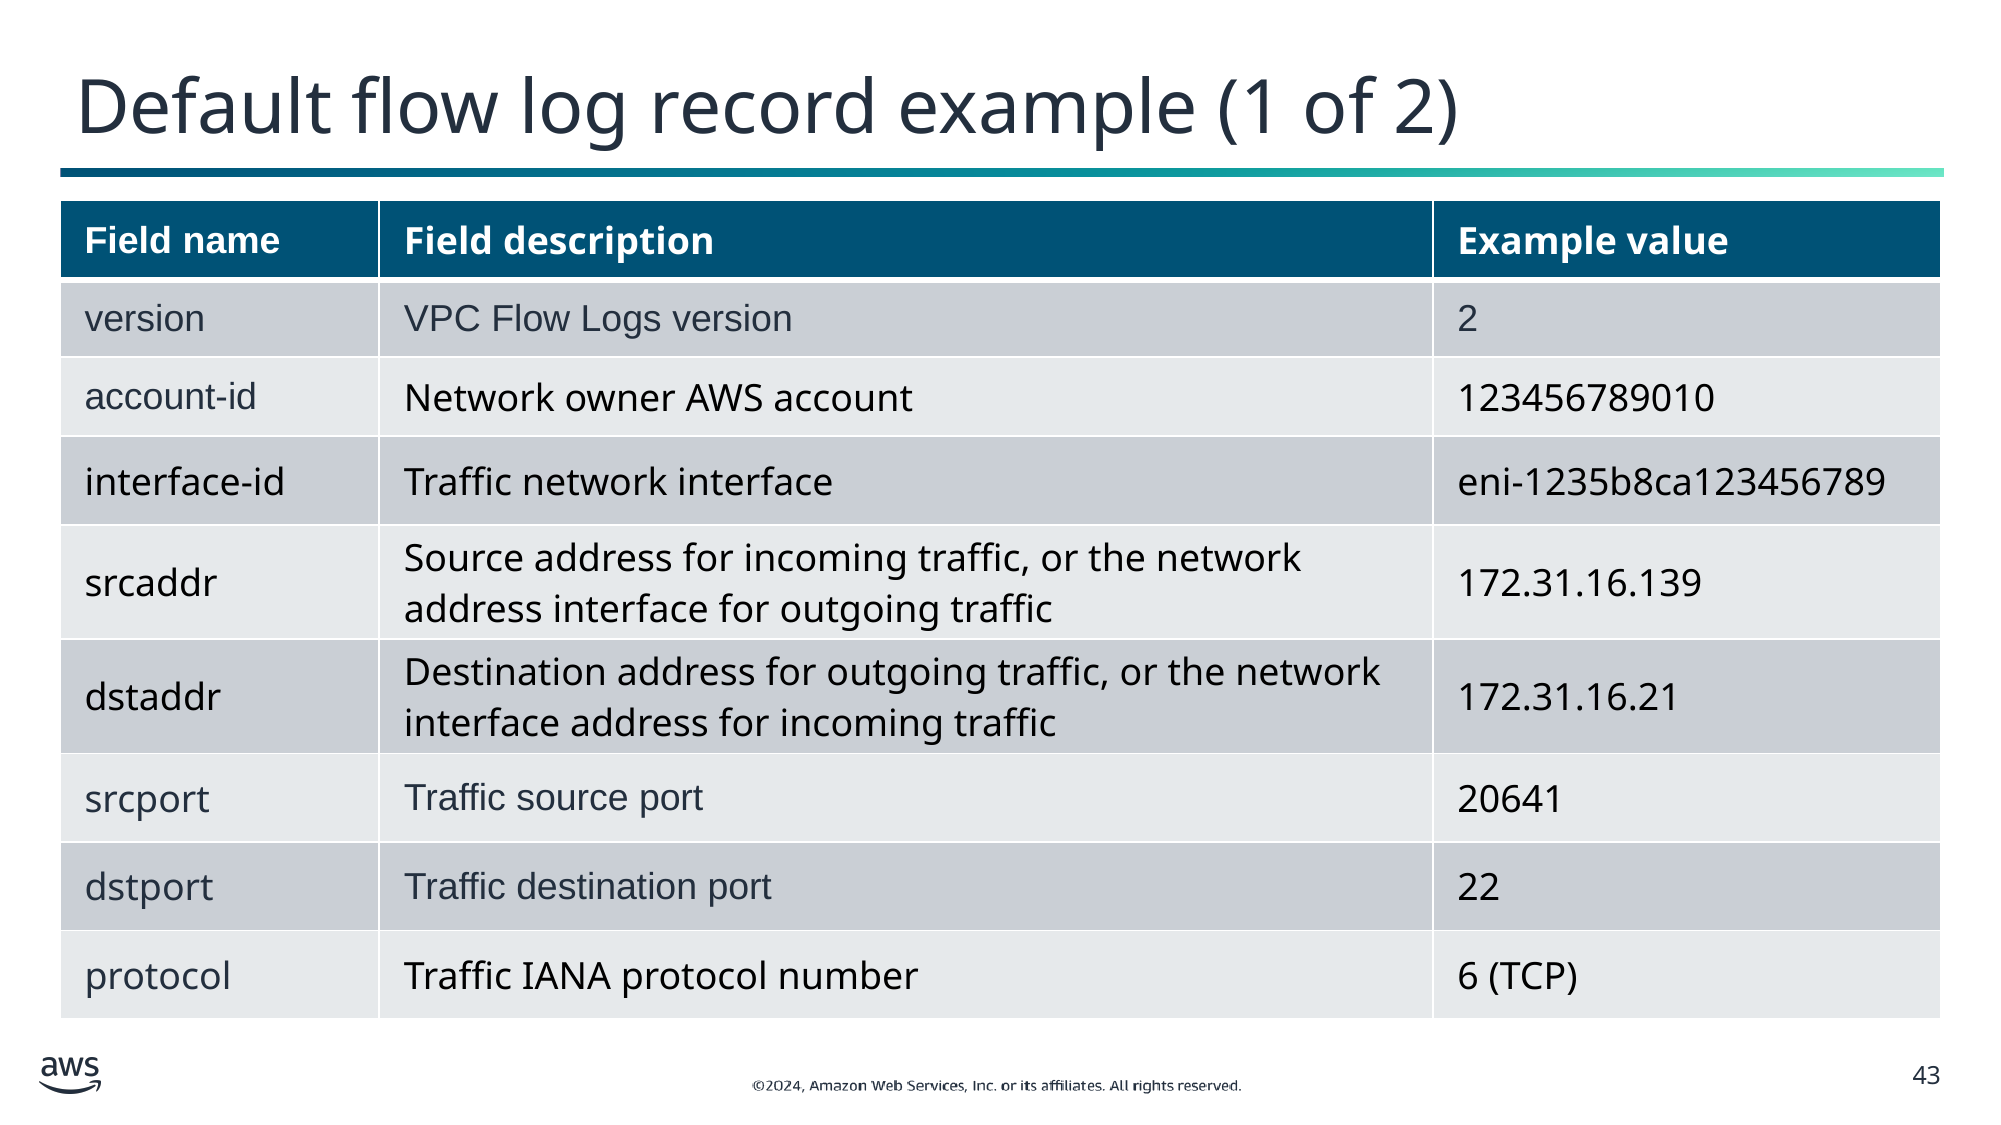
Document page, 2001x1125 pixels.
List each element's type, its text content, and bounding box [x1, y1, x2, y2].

table_cell Traffic IANA protocol number [380, 931, 1432, 1018]
picture [39, 1057, 101, 1094]
title Default flow log record example (1 of 2) [60, 49, 1941, 170]
table_cell Source address for incoming traffic, or the network address interface for outgoing traffic [380, 526, 1432, 638]
table_cell 20641 [1434, 754, 1940, 841]
table_cell srcaddr [61, 526, 378, 638]
table_cell 22 [1434, 843, 1940, 930]
table_header Example value [1434, 201, 1940, 277]
table_cell dstport [61, 843, 378, 930]
picture [682, 168, 1944, 177]
table_cell dstaddr [61, 640, 378, 753]
table_cell 172.31.16.21 [1434, 640, 1940, 753]
table_cell version [61, 283, 378, 356]
table_cell 2 [1434, 283, 1940, 356]
table_cell interface-id [61, 437, 378, 524]
table_header Field description [380, 201, 1432, 277]
slide_number ‹#› [1861, 1057, 1941, 1095]
table_cell 123456789010 [1434, 358, 1940, 435]
table_cell Traffic network interface [380, 437, 1432, 524]
table_cell Traffic source port [380, 754, 1432, 841]
table_cell Network owner AWS account [380, 358, 1432, 435]
table_cell VPC Flow Logs version [380, 283, 1432, 356]
table_cell account-id [61, 358, 378, 435]
table_cell 6 (TCP) [1434, 931, 1940, 1018]
table_header Field name [61, 201, 378, 277]
table_cell 172.31.16.139 [1434, 526, 1940, 638]
table_cell srcport [61, 754, 378, 841]
table_cell eni-1235b8ca123456789 [1434, 437, 1940, 524]
picture [706, 1072, 1290, 1100]
table_cell Traffic destination port [380, 843, 1432, 930]
table_cell Destination address for outgoing traffic, or the network interface address for incoming traffic [380, 640, 1432, 753]
table_cell protocol [61, 931, 378, 1018]
